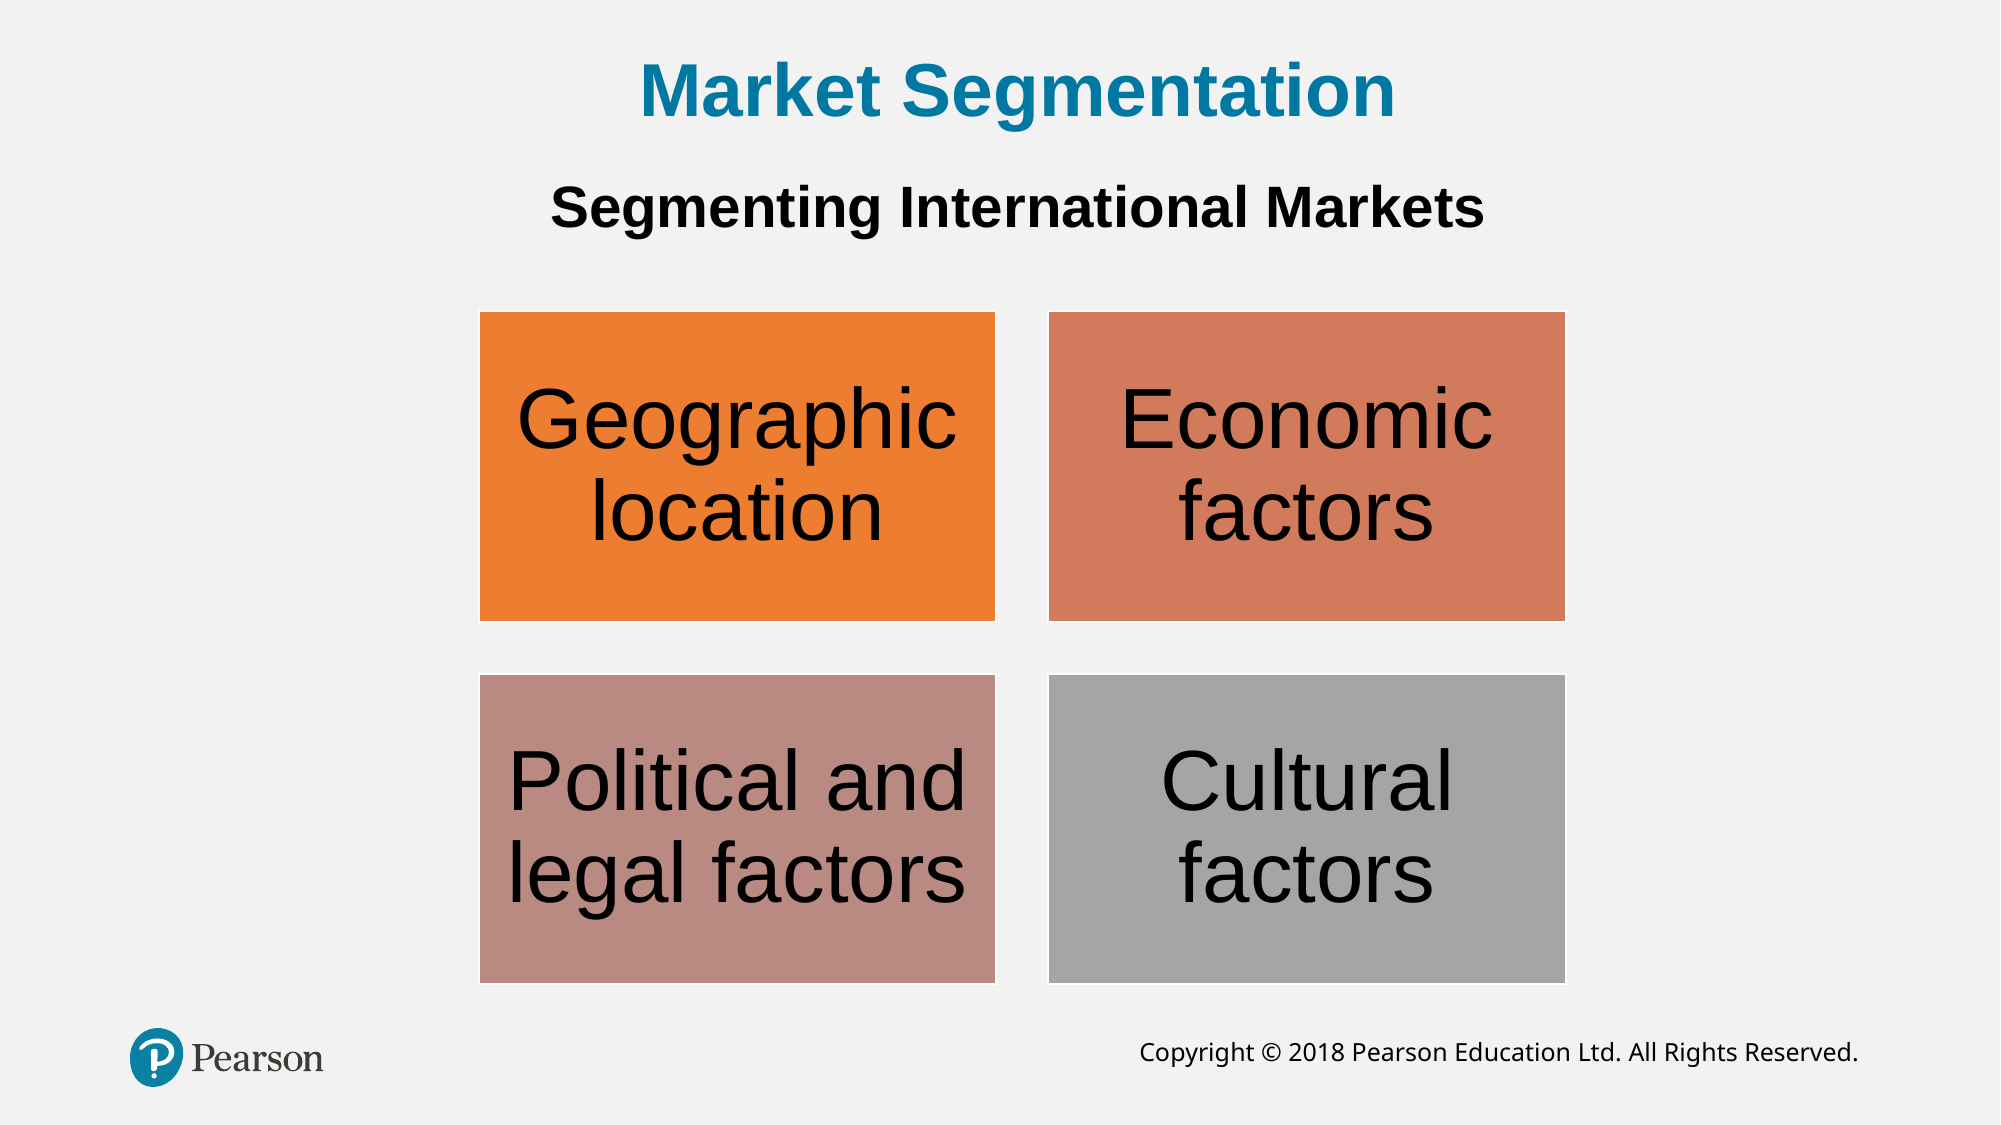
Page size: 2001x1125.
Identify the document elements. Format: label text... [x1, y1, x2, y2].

list Segmenting International Markets [235, 185, 1802, 248]
title Market Segmentation [452, 33, 1586, 151]
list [436, 311, 1609, 985]
